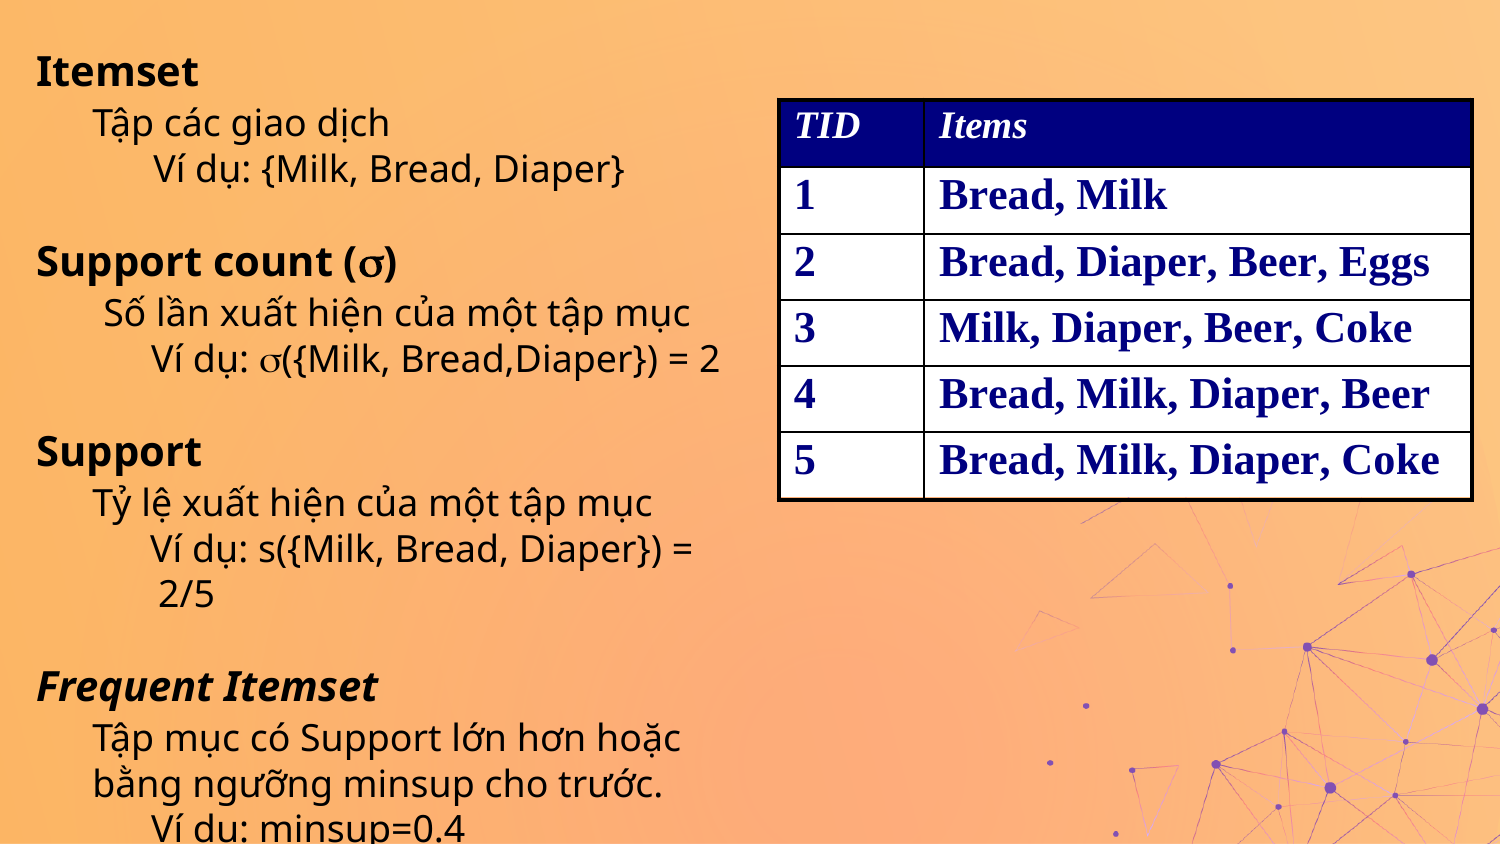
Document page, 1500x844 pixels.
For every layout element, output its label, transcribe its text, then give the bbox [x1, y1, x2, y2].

text_box Itemset Tập các giao dịch Ví dụ: {Milk, Bread, Diaper} Support count () Số lần xuất hiện của một tập mục Ví dụ: ({Milk, Bread,Diaper}) = 2 Support Tỷ lệ xuất hiện của một tập mục Ví dụ: s({Milk, Bread, Diaper}) = 2/5 Frequent Itemset Tập mục có Support lớn hơn hoặc bằng ngưỡng minsup cho trước. Ví dụ: minsup=0.4 [21, 37, 772, 844]
picture [0, 0, 1500, 844]
